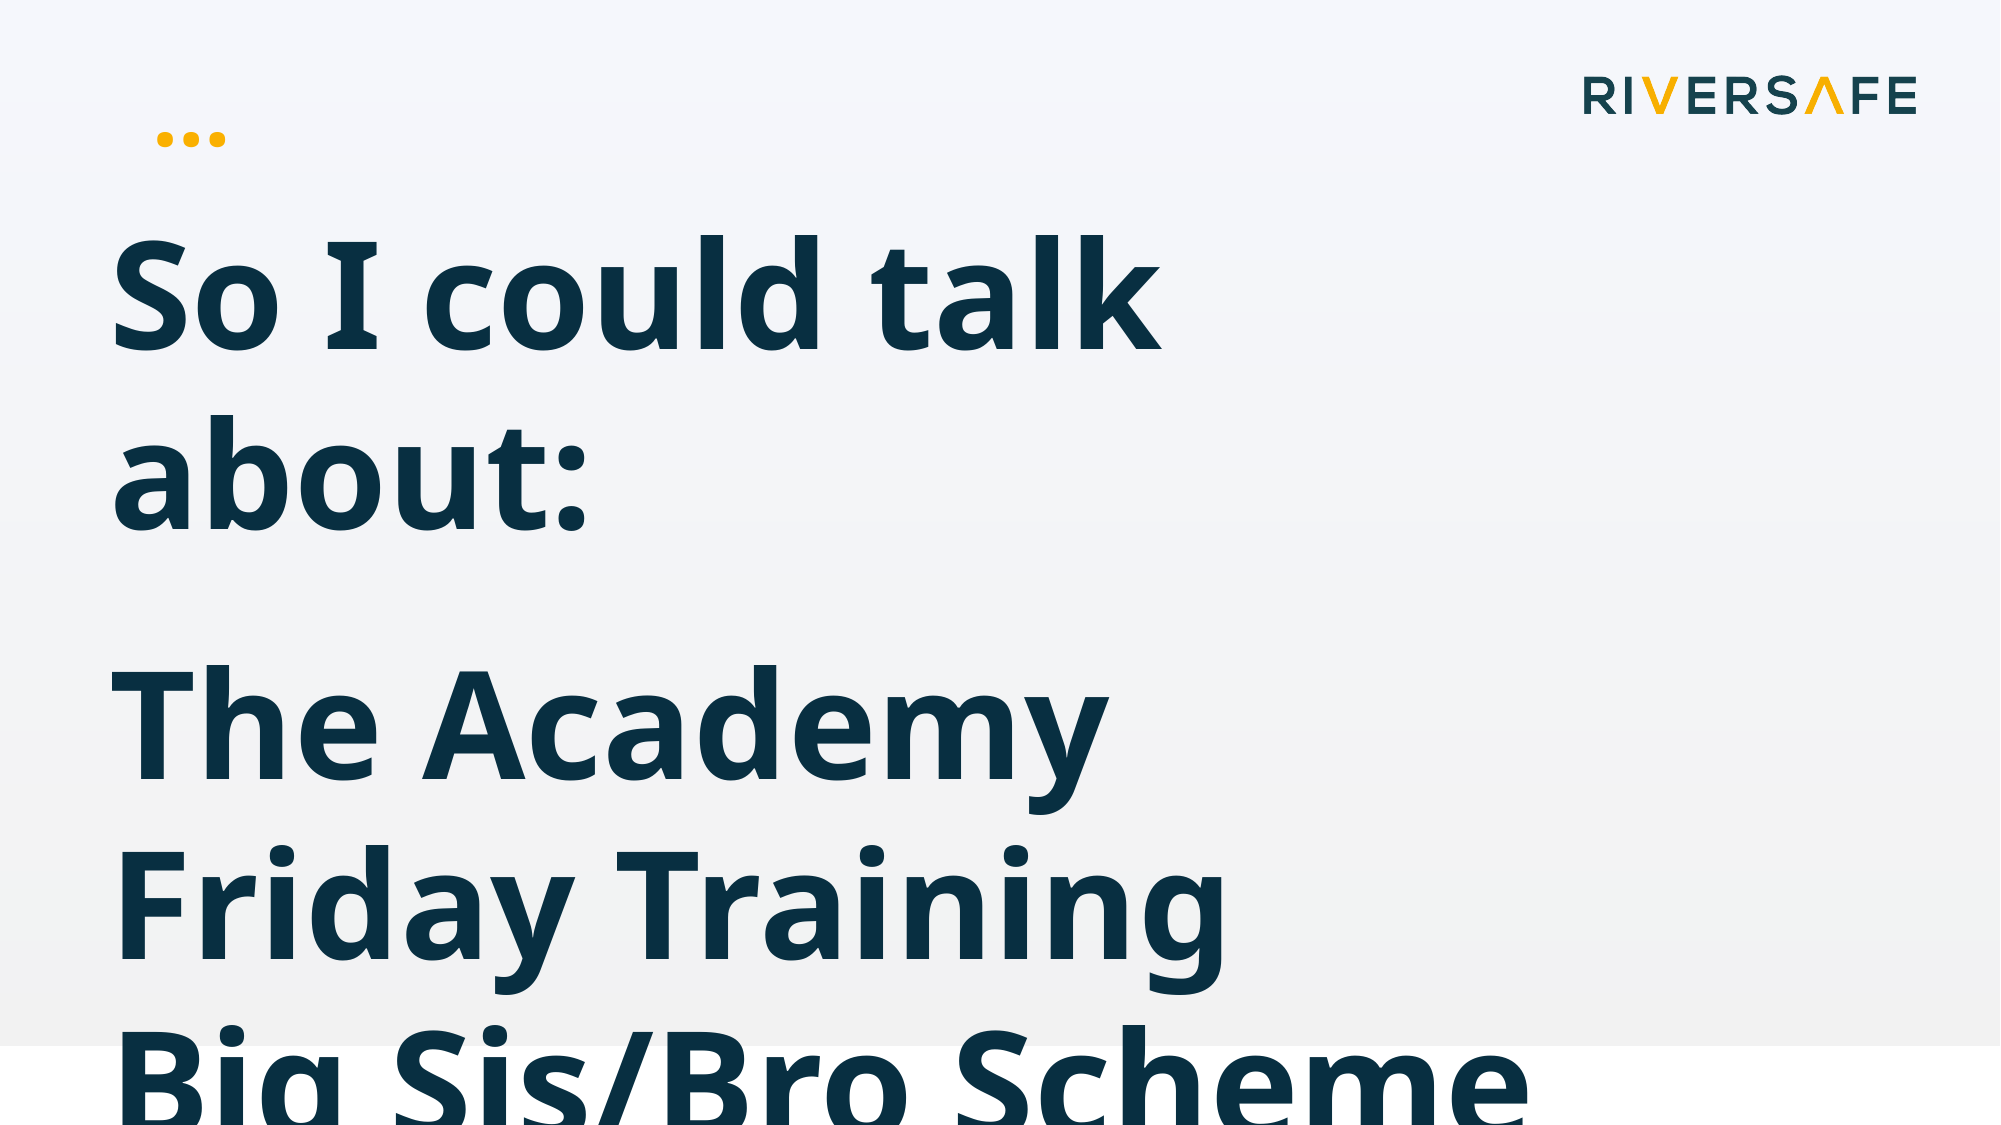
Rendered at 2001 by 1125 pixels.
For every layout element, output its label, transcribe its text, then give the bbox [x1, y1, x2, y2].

text_box [137, 190, 1863, 905]
picture [1863, 75, 1916, 115]
text_box So I could talk about: The Academy Friday Training Big Sis/Bro Scheme [94, 192, 1698, 321]
title … [137, 59, 1863, 190]
